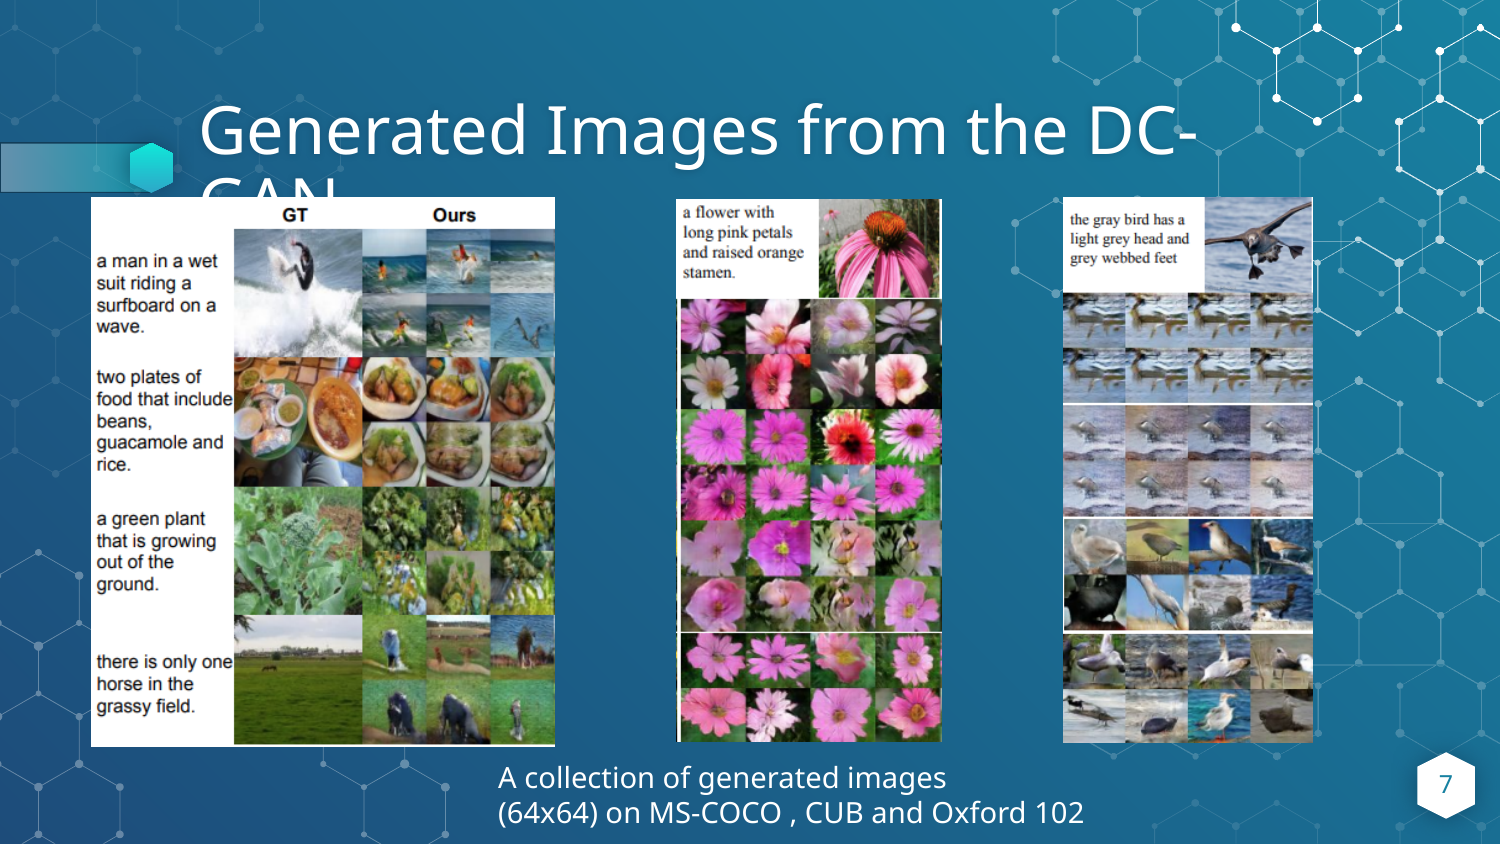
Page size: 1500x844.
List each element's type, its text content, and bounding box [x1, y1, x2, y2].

text_box A collection of generated images (64x64) on MS-COCO , CUB and Oxford 102 [483, 752, 1100, 837]
slide_number 7 [1417, 752, 1475, 819]
picture [676, 198, 942, 742]
title Generated Images from the DC-GAN [198, 140, 1302, 198]
picture [91, 197, 555, 747]
picture [1063, 197, 1313, 743]
